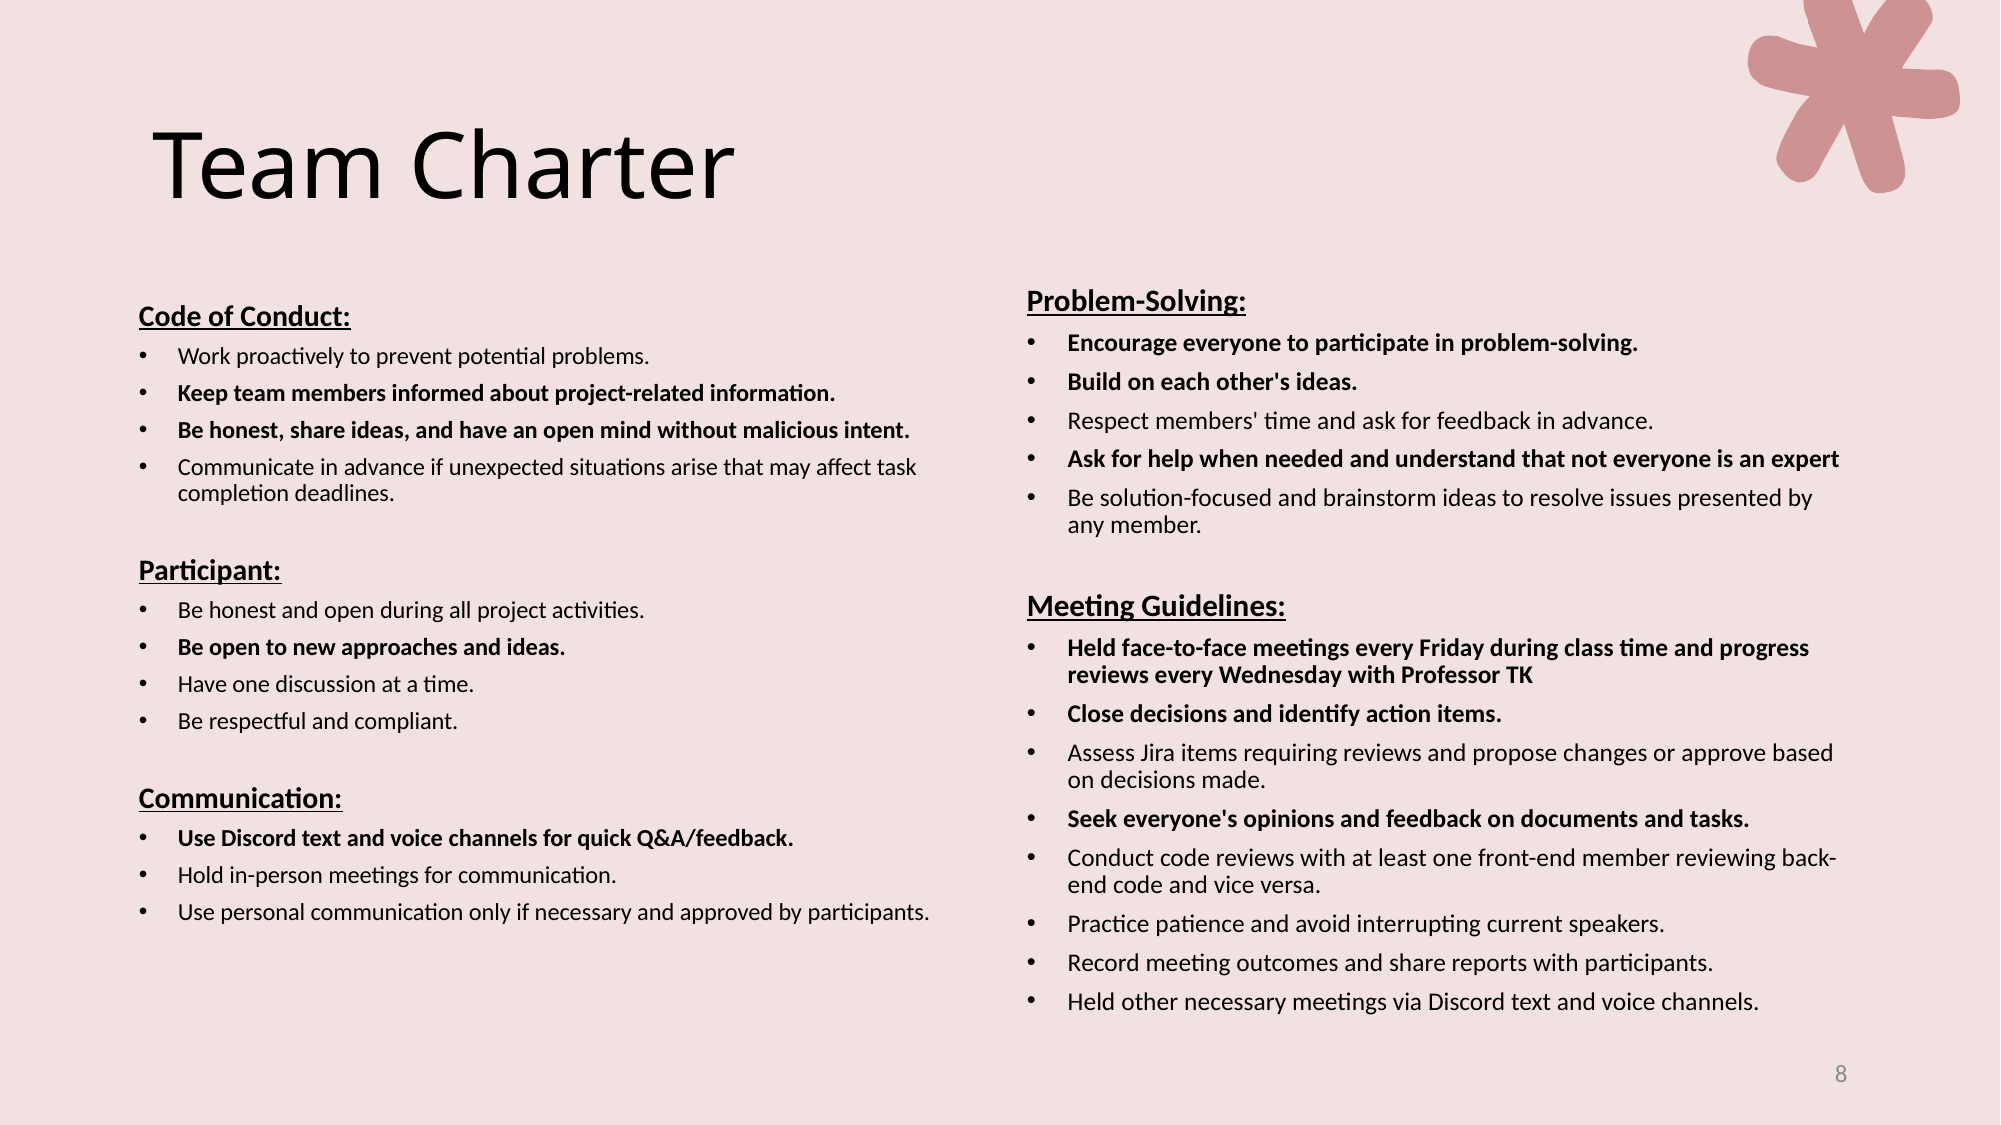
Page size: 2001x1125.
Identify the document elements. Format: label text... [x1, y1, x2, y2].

slide_number 8 [1412, 1042, 1863, 1103]
list Code of Conduct: Work proactively to prevent potential problems. Keep team members informed about project-related information. Be honest, share ideas, and have an open mind without malicious intent. Communicate in advance if unexpected situations arise that may affect task completion deadlines. Participant: Be honest and open during all project activities. Be open to new approaches and ideas. Have one discussion at a time. Be respectful and compliant. Communication: Use Discord text and voice channels for quick Q&A/feedback. Hold in-person meetings for communication. Use personal communication only if necessary and approved by participants. [123, 293, 970, 934]
title Team Charter [137, 59, 1863, 278]
list Problem-Solving: Encourage everyone to participate in problem-solving. Build on each other's ideas. Respect members' time and ask for feedback in advance. Ask for help when needed and understand that not everyone is an expert Be solution-focused and brainstorm ideas to resolve issues presented by any member. Meeting Guidelines: Held face-to-face meetings every Friday during class time and progress reviews every Wednesday with Professor TK Close decisions and identify action items. Assess Jira items requiring reviews and propose changes or approve based on decisions made. Seek everyone's opinions and feedback on documents and tasks. Conduct code reviews with at least one front-end member reviewing back-end code and vice versa. Practice patience and avoid interrupting current speakers. Record meeting outcomes and share reports with participants. Held other necessary meetings via Discord text and voice channels. [1011, 277, 1863, 1025]
